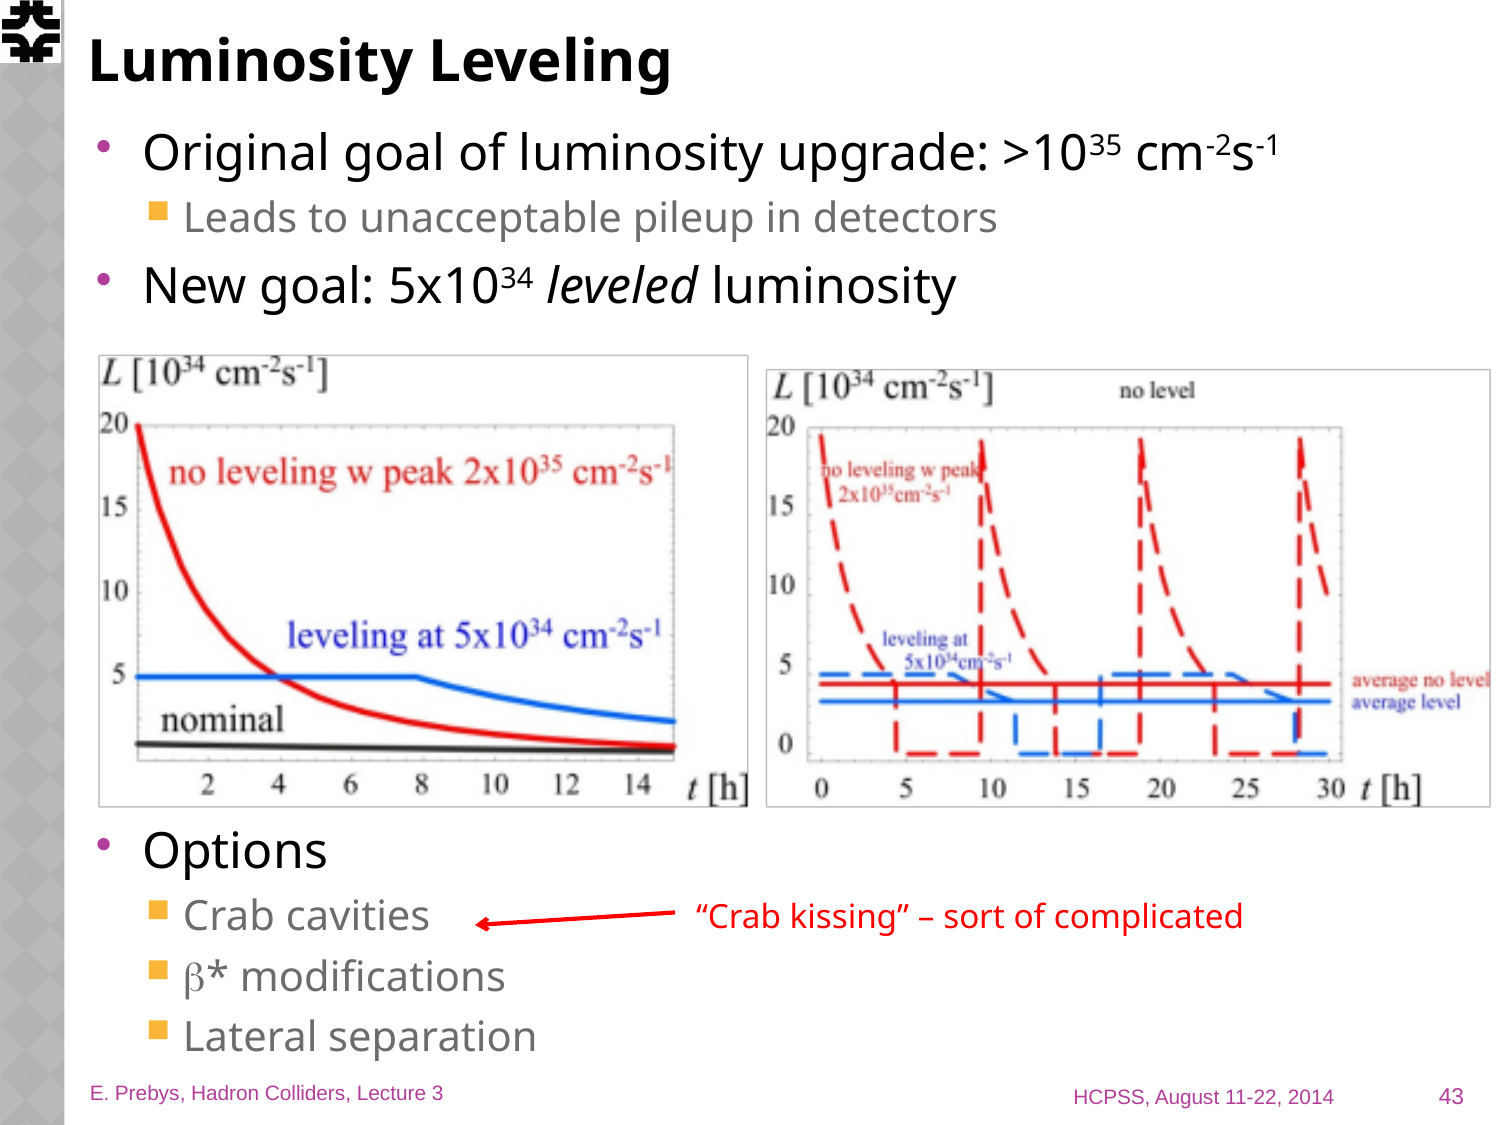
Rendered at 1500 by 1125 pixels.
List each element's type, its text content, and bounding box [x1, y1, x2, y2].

text_box “Crab kissing” – sort of complicated [681, 887, 1400, 943]
text_box E. Todesco 2010 20 T, 80% ss 30% NbTi 55 %NbSn 15 %HTS All Je < 400 A/mm2 [0, 0, 65, 1125]
slide_number 43 [1367, 1071, 1465, 1110]
footer E. Prebys, Hadron Colliders, Lecture 3 [75, 1075, 709, 1105]
list Original goal of luminosity upgrade: >1035 cm-2s-1 Leads to unacceptable pileup in detectors New goal: 5x1034 leveled luminosity Options Crab cavities β* modifications Lateral separation [82, 112, 1437, 326]
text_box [474, 912, 676, 926]
title Luminosity Leveling [80, 20, 1436, 93]
picture [0, 0, 61, 63]
picture [80, 349, 1500, 813]
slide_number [827, 1077, 1355, 1110]
